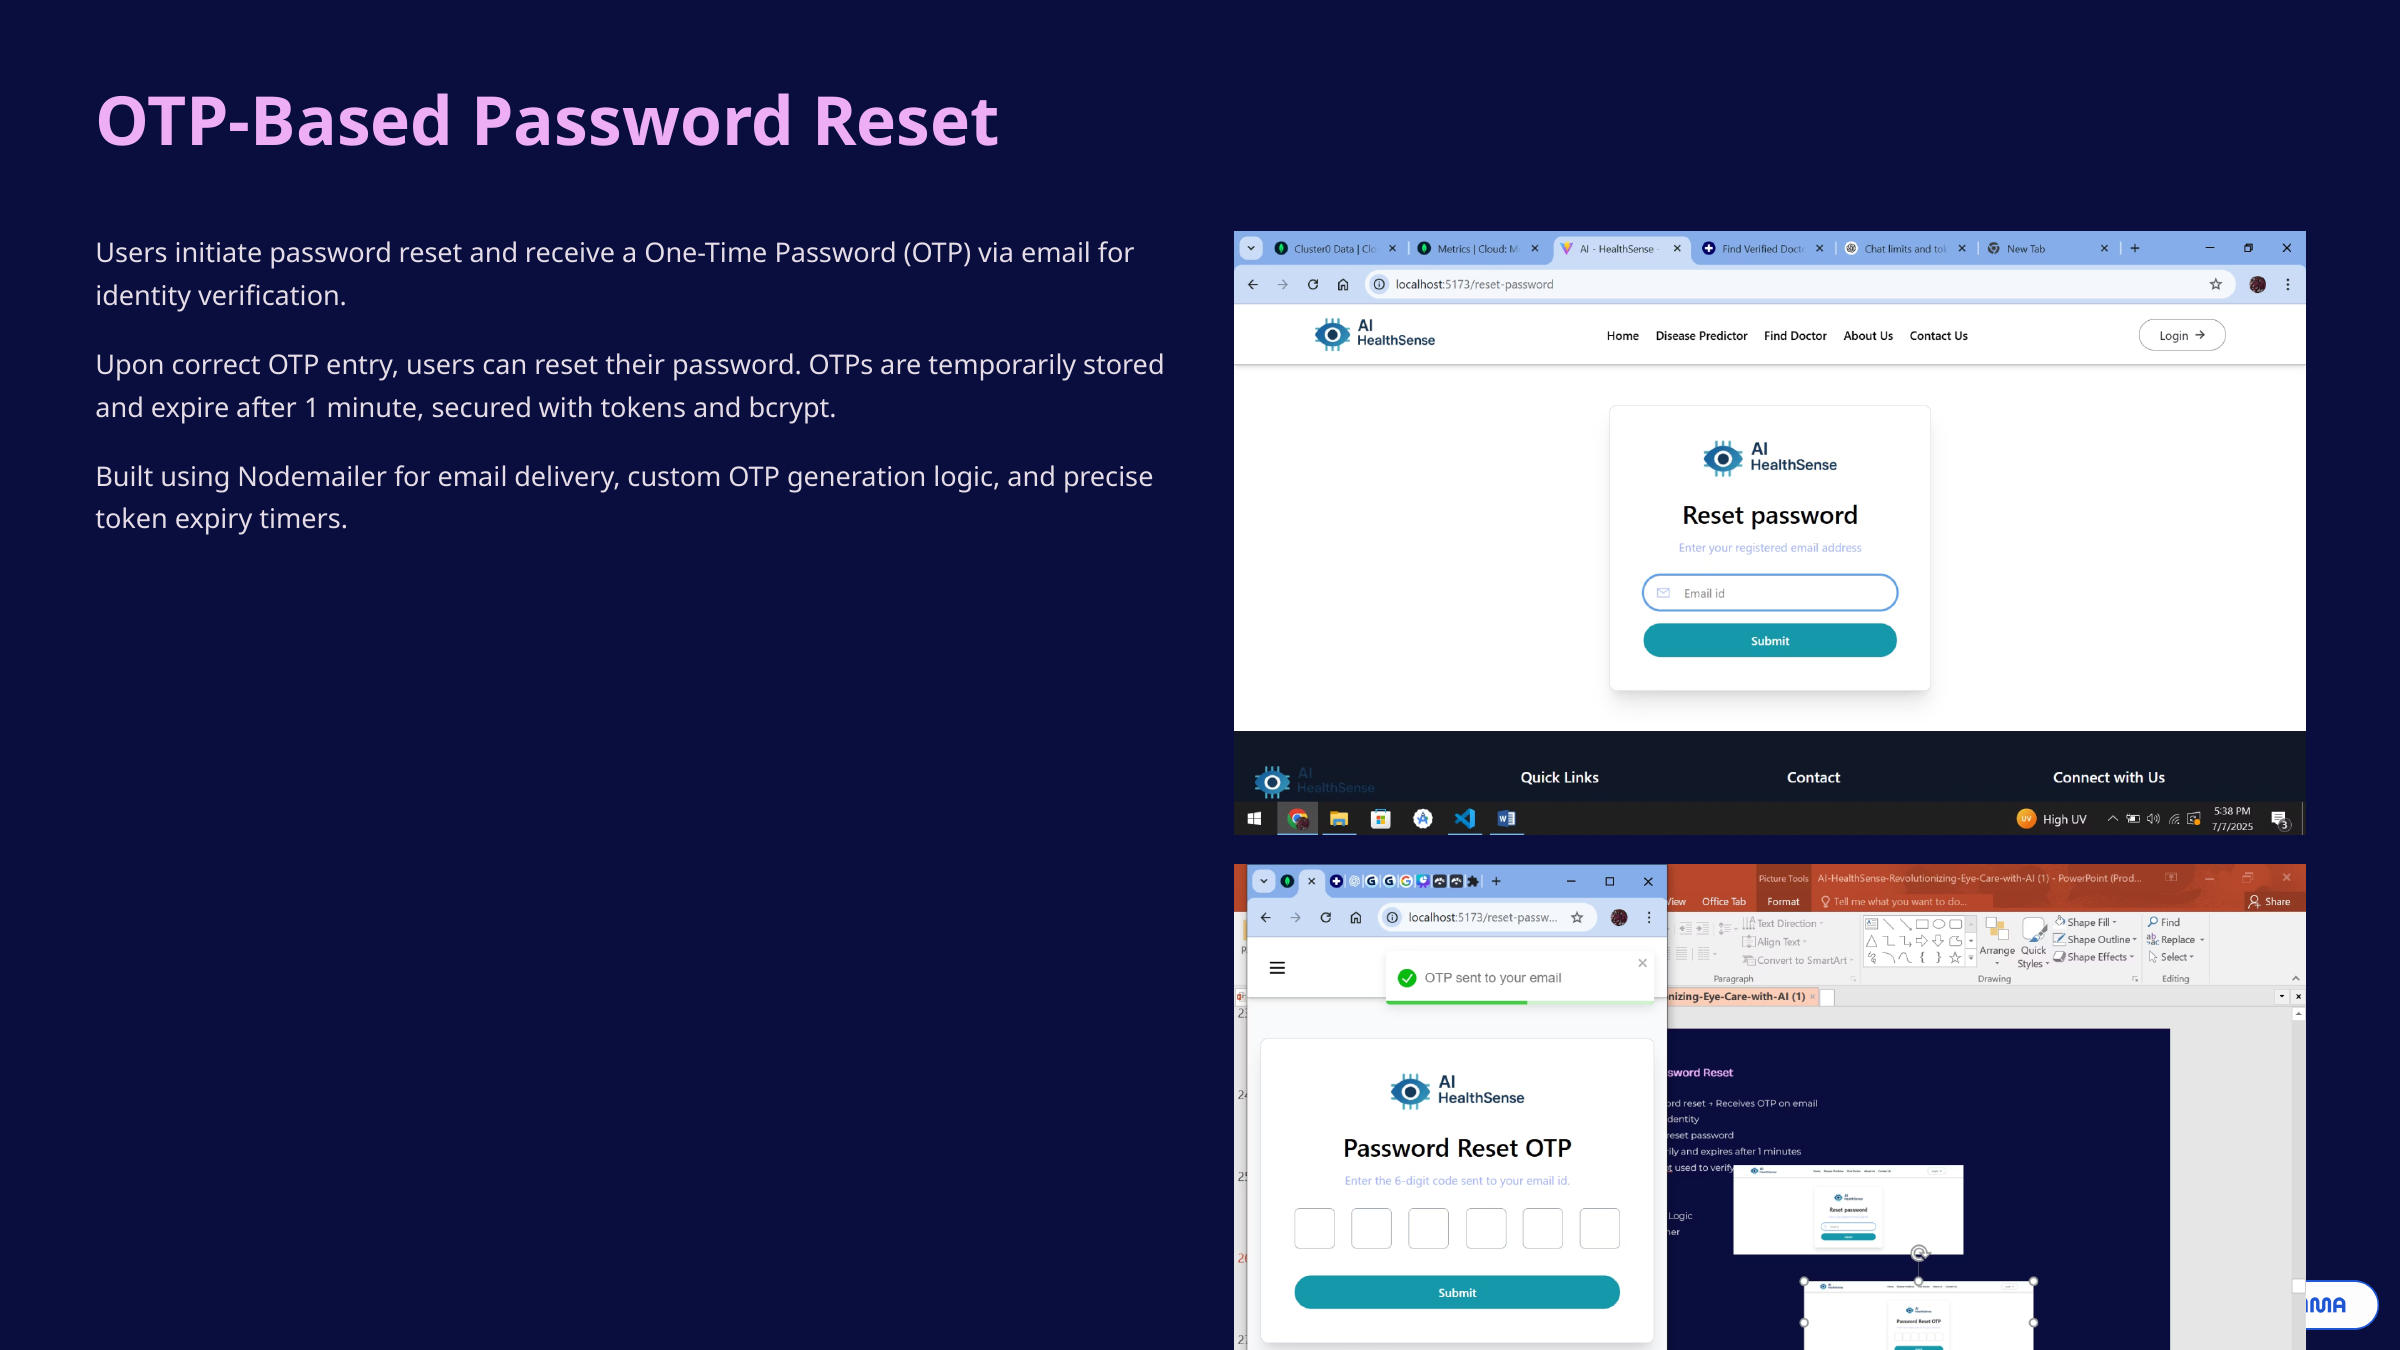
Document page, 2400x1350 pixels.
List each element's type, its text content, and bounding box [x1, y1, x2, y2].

text_box Users initiate password reset and receive a One-Time Password (OTP) via email for identity verification. [95, 225, 1167, 313]
text_box Built using Nodemailer for email delivery, custom OTP generation logic, and precise token expiry timers. [95, 448, 1167, 536]
picture [1234, 231, 2306, 835]
picture [1234, 864, 2389, 1350]
text_box OTP-Based Password Reset [95, 74, 1021, 160]
text_box Upon correct OTP entry, users can reset their password. OTPs are temporarily stored and expire after 1 minute, secured with tokens and bcrypt. [95, 337, 1167, 425]
